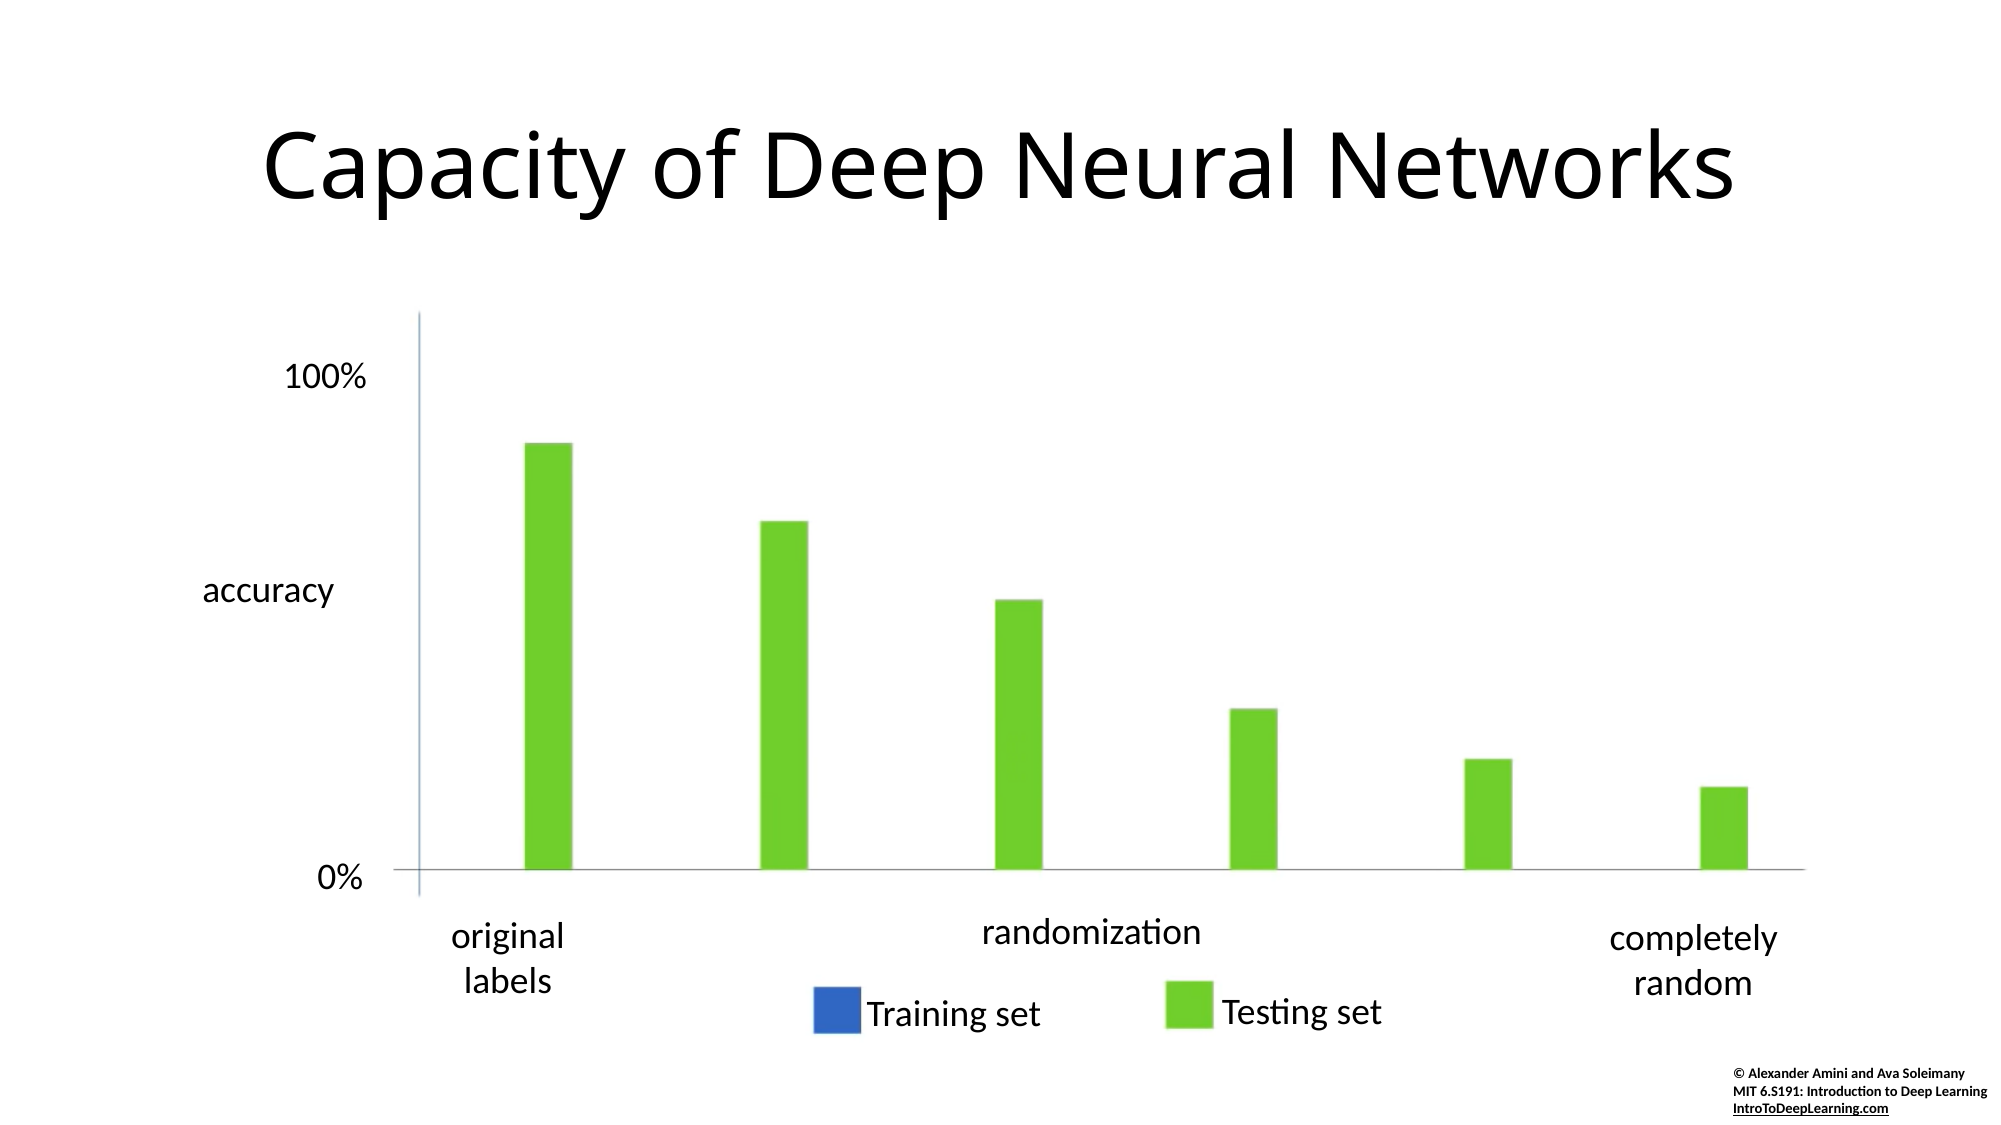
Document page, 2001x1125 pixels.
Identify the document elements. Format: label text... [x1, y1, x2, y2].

text_box randomization [924, 900, 1260, 960]
text_box completely random [1574, 905, 1813, 1011]
title Capacity of Deep Neural Networks [137, 59, 1863, 278]
text_box accuracy [101, 557, 393, 618]
text_box Training set [873, 981, 1069, 1042]
text_box 100% [268, 343, 386, 404]
text_box Testing set [1227, 979, 1417, 1040]
picture [1148, 966, 1227, 1041]
picture [393, 277, 1898, 900]
picture [780, 960, 873, 1066]
text_box 0% [302, 844, 520, 905]
text_box original labels [393, 904, 623, 1009]
